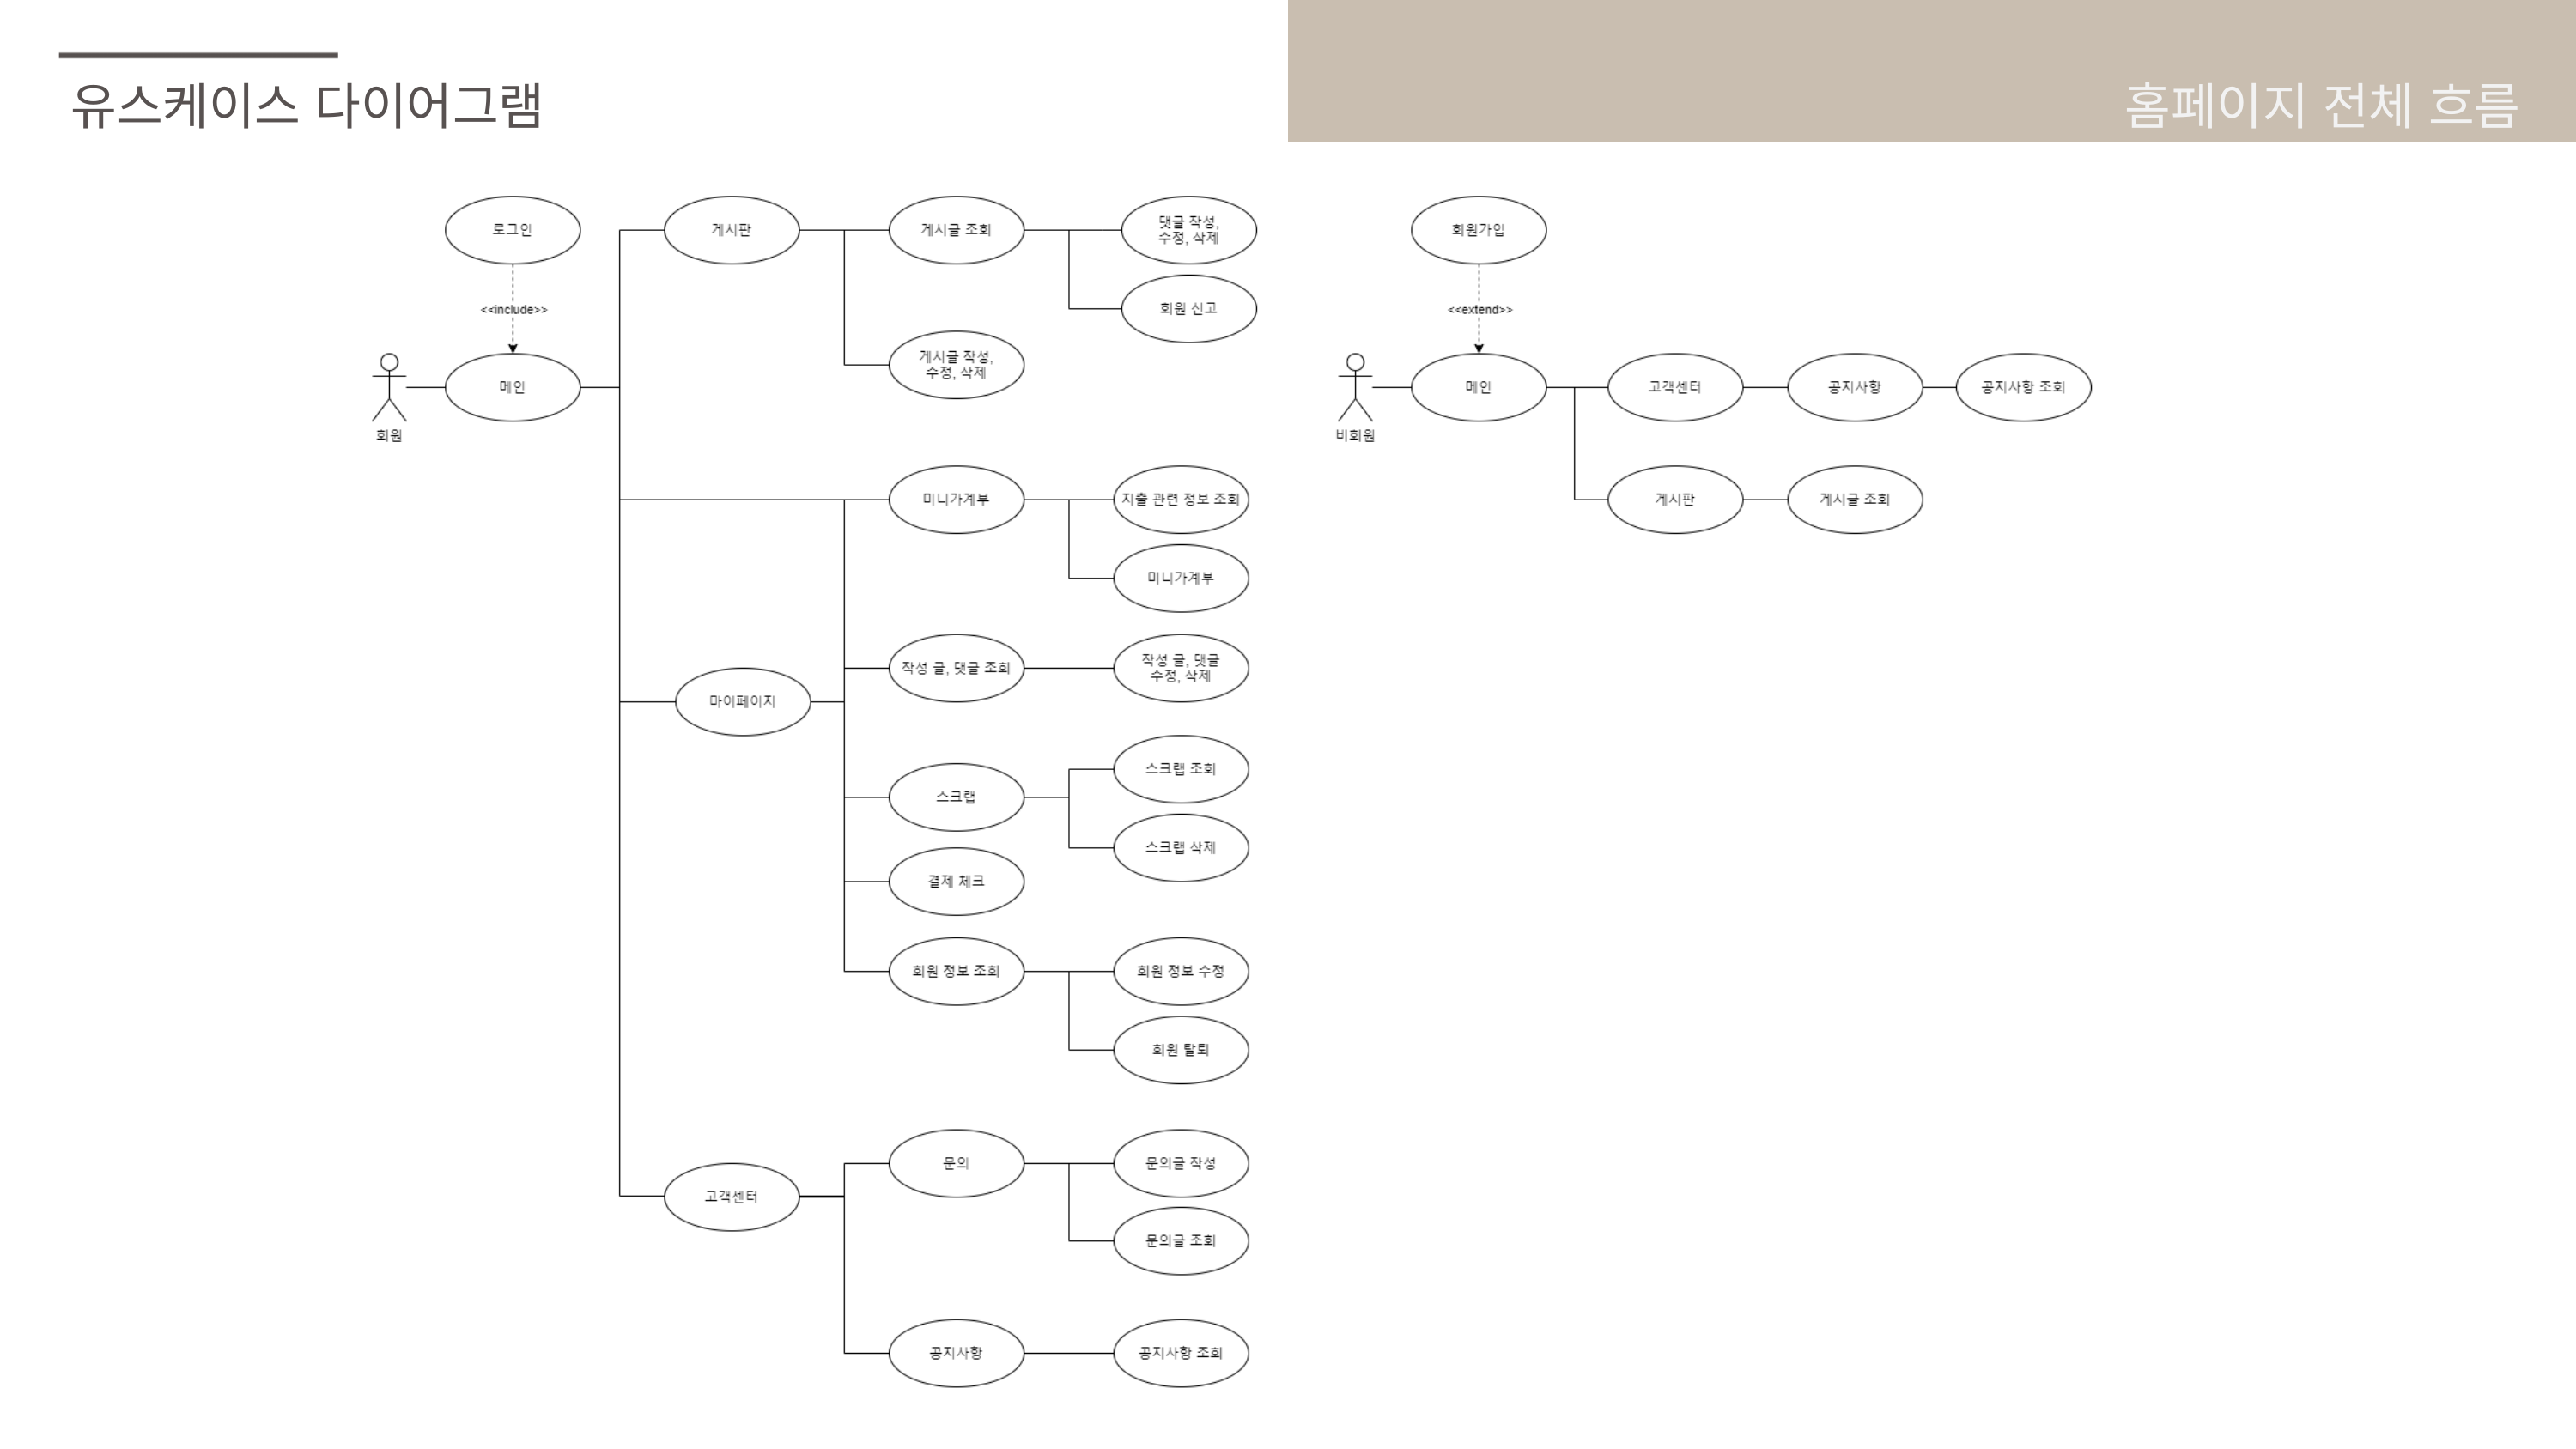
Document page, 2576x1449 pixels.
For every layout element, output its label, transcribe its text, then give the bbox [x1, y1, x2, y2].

text_box 유스케이스 다이어그램 [58, 68, 1283, 142]
picture [337, 158, 2170, 1424]
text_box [58, 45, 338, 65]
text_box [1287, 0, 2576, 142]
